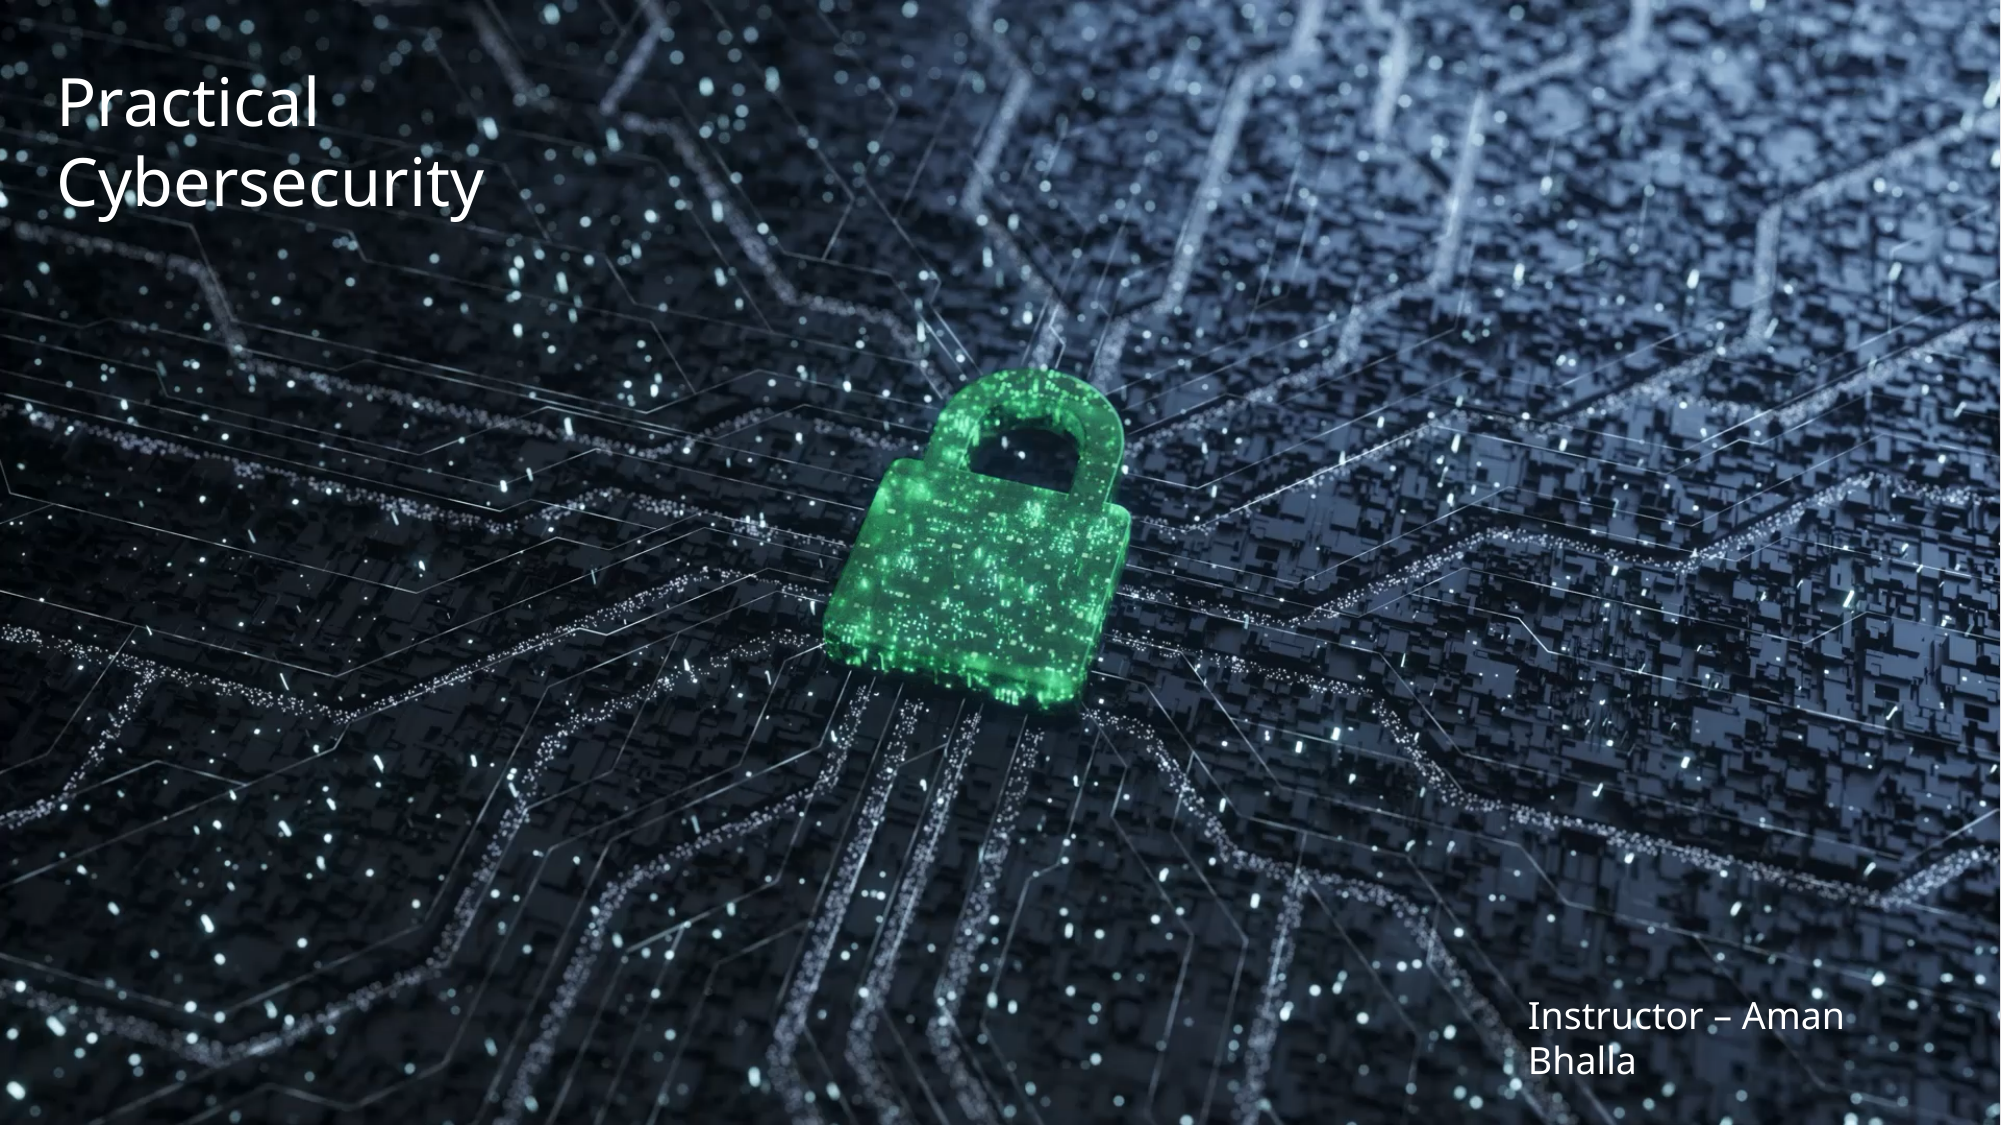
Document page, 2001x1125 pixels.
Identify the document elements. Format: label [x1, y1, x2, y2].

text_box [0, 0, 2000, 1125]
